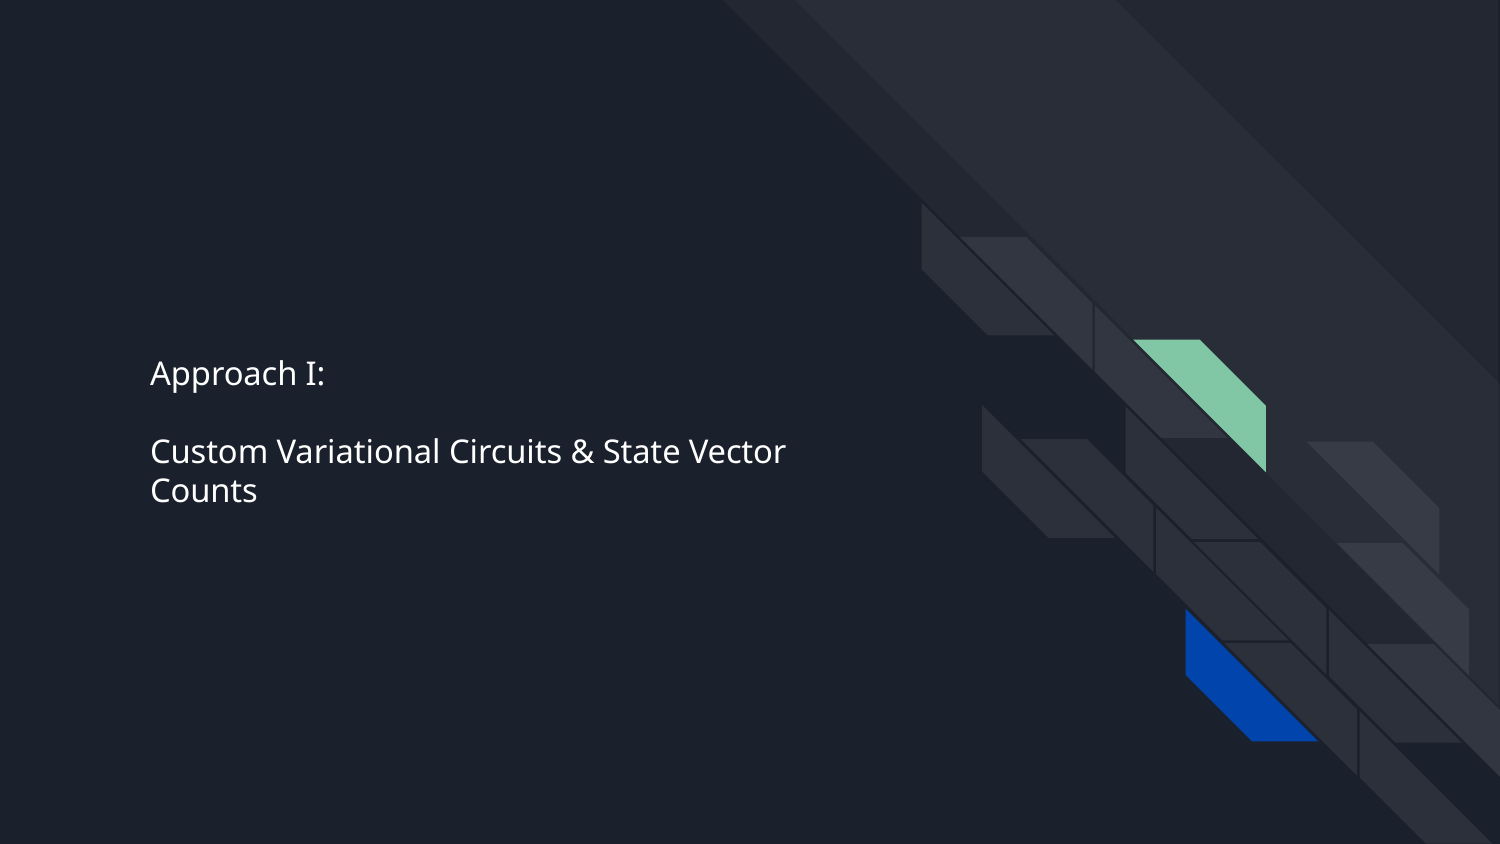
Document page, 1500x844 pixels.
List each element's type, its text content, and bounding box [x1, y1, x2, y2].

title Approach I: Custom Variational Circuits & State Vector Counts [135, 336, 888, 526]
